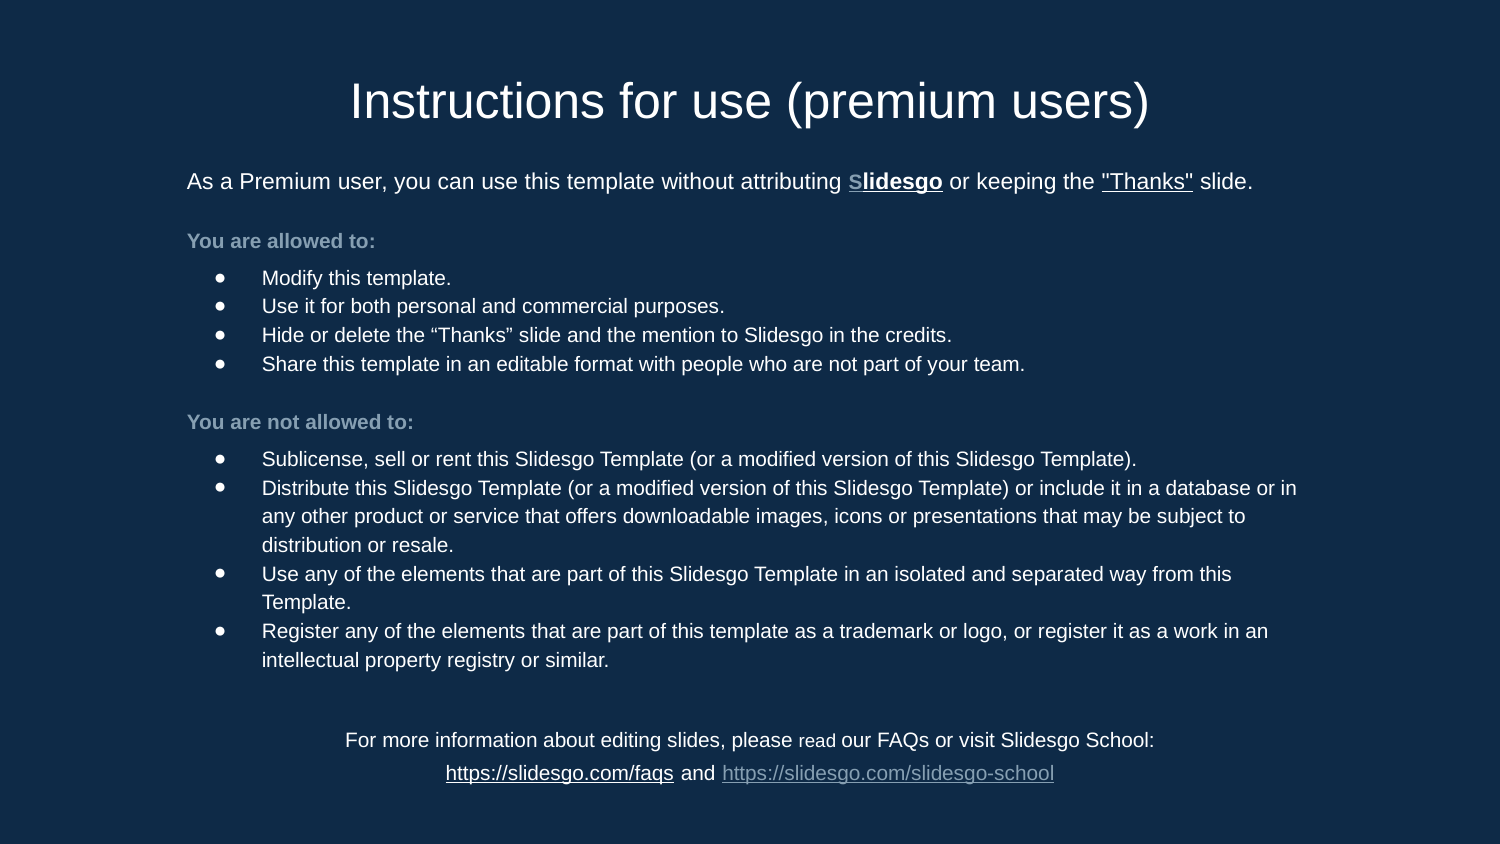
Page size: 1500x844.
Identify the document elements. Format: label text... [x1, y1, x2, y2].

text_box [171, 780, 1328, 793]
title Instructions for use (premium users) [171, 53, 1328, 133]
text_box As a Premium user, you can use this template without attributing Slidesgo or keeping the "Thanks" slide. You are allowed to: Modify this template. Use it for both personal and commercial purposes. Hide or delete the “Thanks” slide and the mention to Slidesgo in the credits. Share this template in an editable format with people who are not part of your team. You are not allowed to: Sublicense, sell or rent this Slidesgo Template (or a modified version of this Slidesgo Template). Distribute this Slidesgo Template (or a modified version of this Slidesgo Template) or include it in a database or in any other product or service that offers downloadable images, icons or presentations that may be subject to distribution or resale. Use any of the elements that are part of this Slidesgo Template in an isolated and separated way from this Template. Register any of the elements that are part of this template as a trademark or logo, or register it as a work in an intellectual property registry or similar. [171, 148, 1328, 707]
text_box For more information about editing slides, please read our FAQs or visit Slidesgo School: https://slidesgo.com/faqs and https://slidesgo.com/slidesgo-school [171, 707, 1328, 780]
